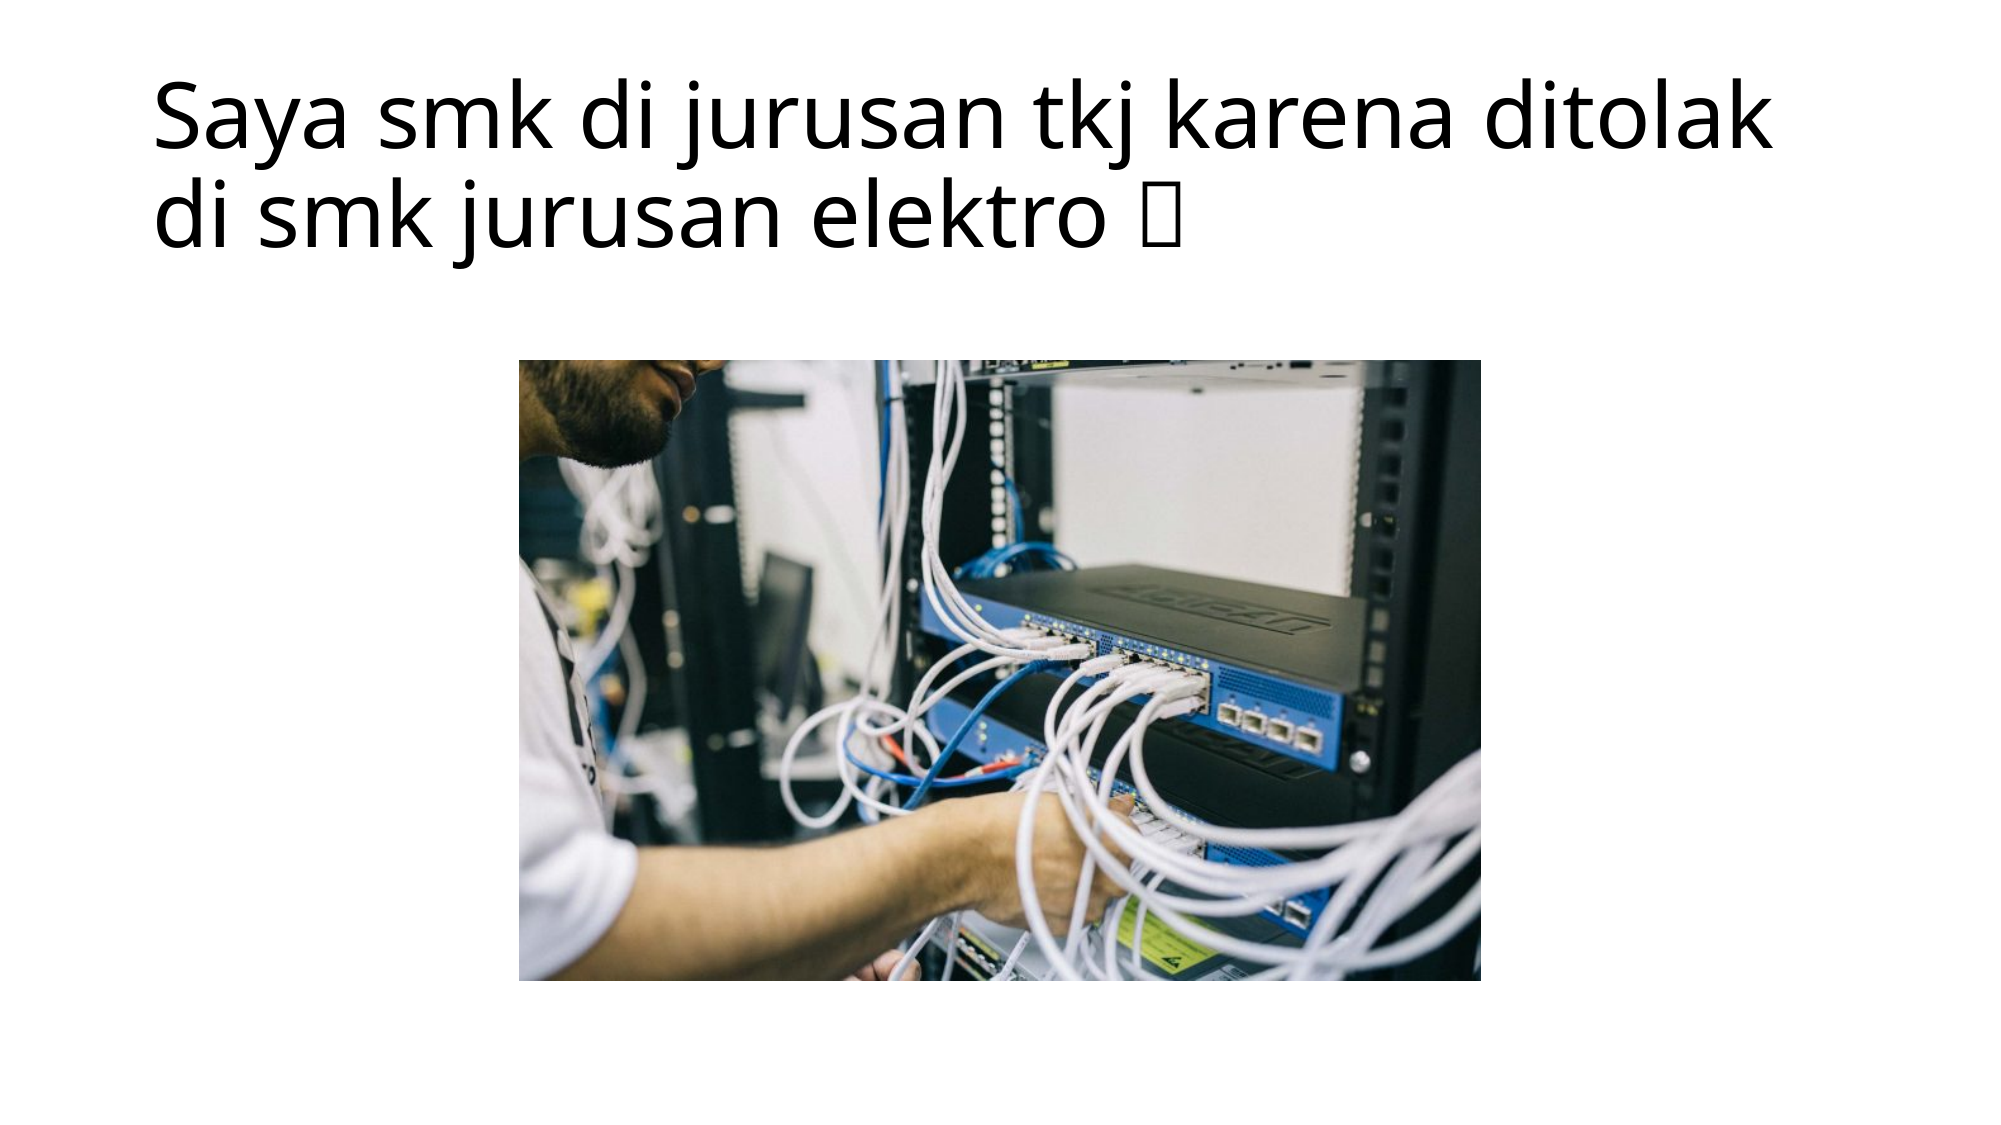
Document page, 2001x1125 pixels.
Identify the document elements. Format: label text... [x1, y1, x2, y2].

picture [519, 360, 1481, 981]
title Saya smk di jurusan tkj karena ditolak di smk jurusan elektro  [137, 59, 1863, 278]
